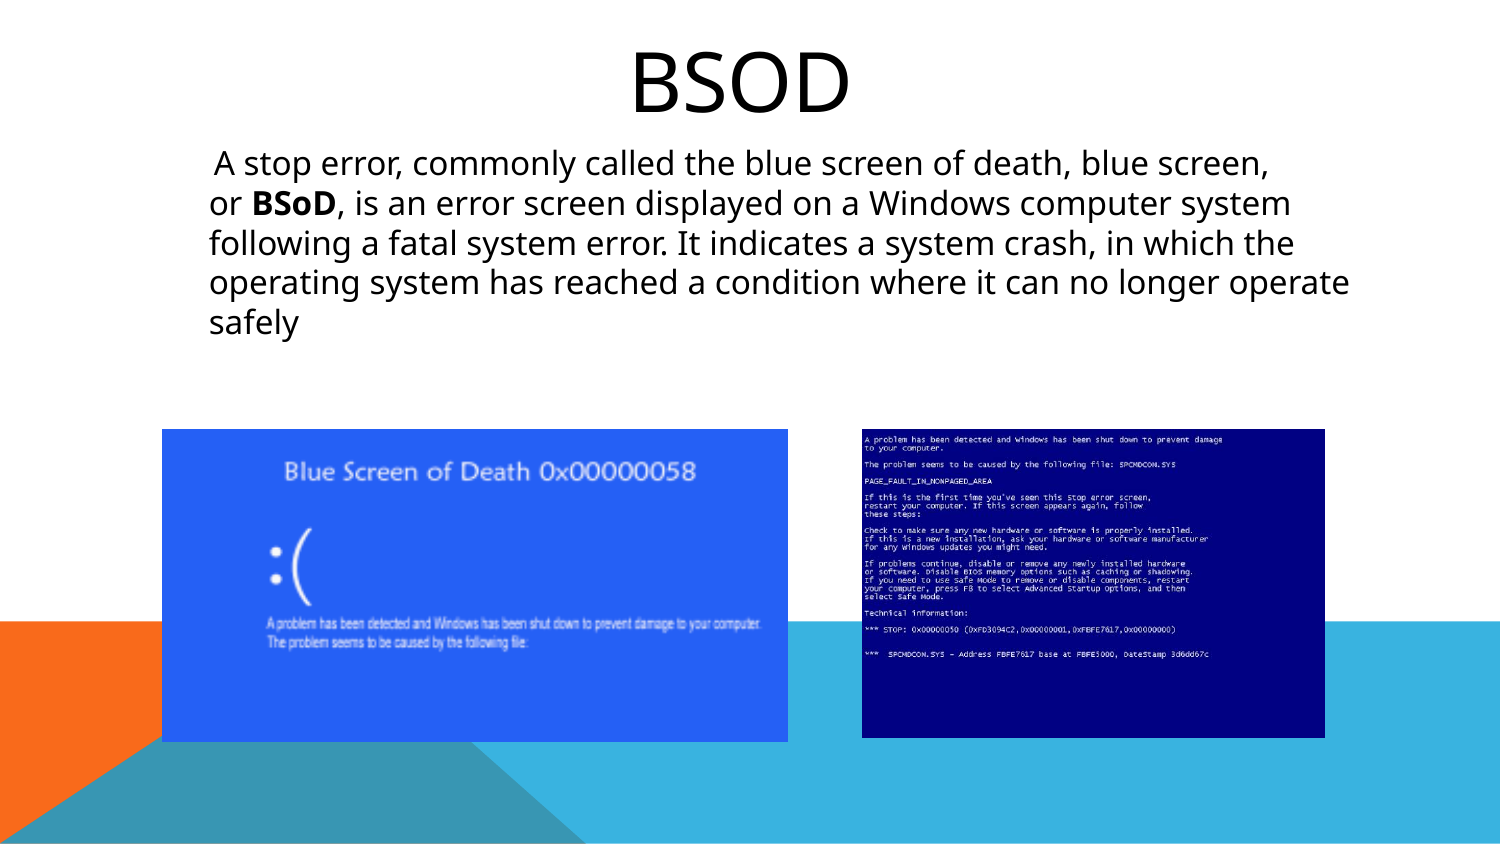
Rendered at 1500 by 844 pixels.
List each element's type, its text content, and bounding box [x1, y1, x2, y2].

list A stop error, commonly called the blue screen of death, blue screen, or BSoD, is an error screen displayed on a Windows computer system following a fatal system error. It indicates a system crash, in which the operating system has reached a condition where it can no longer operate safely [137, 134, 1372, 575]
title BSOD [135, 45, 1369, 113]
picture [162, 428, 788, 742]
picture [862, 428, 1326, 738]
